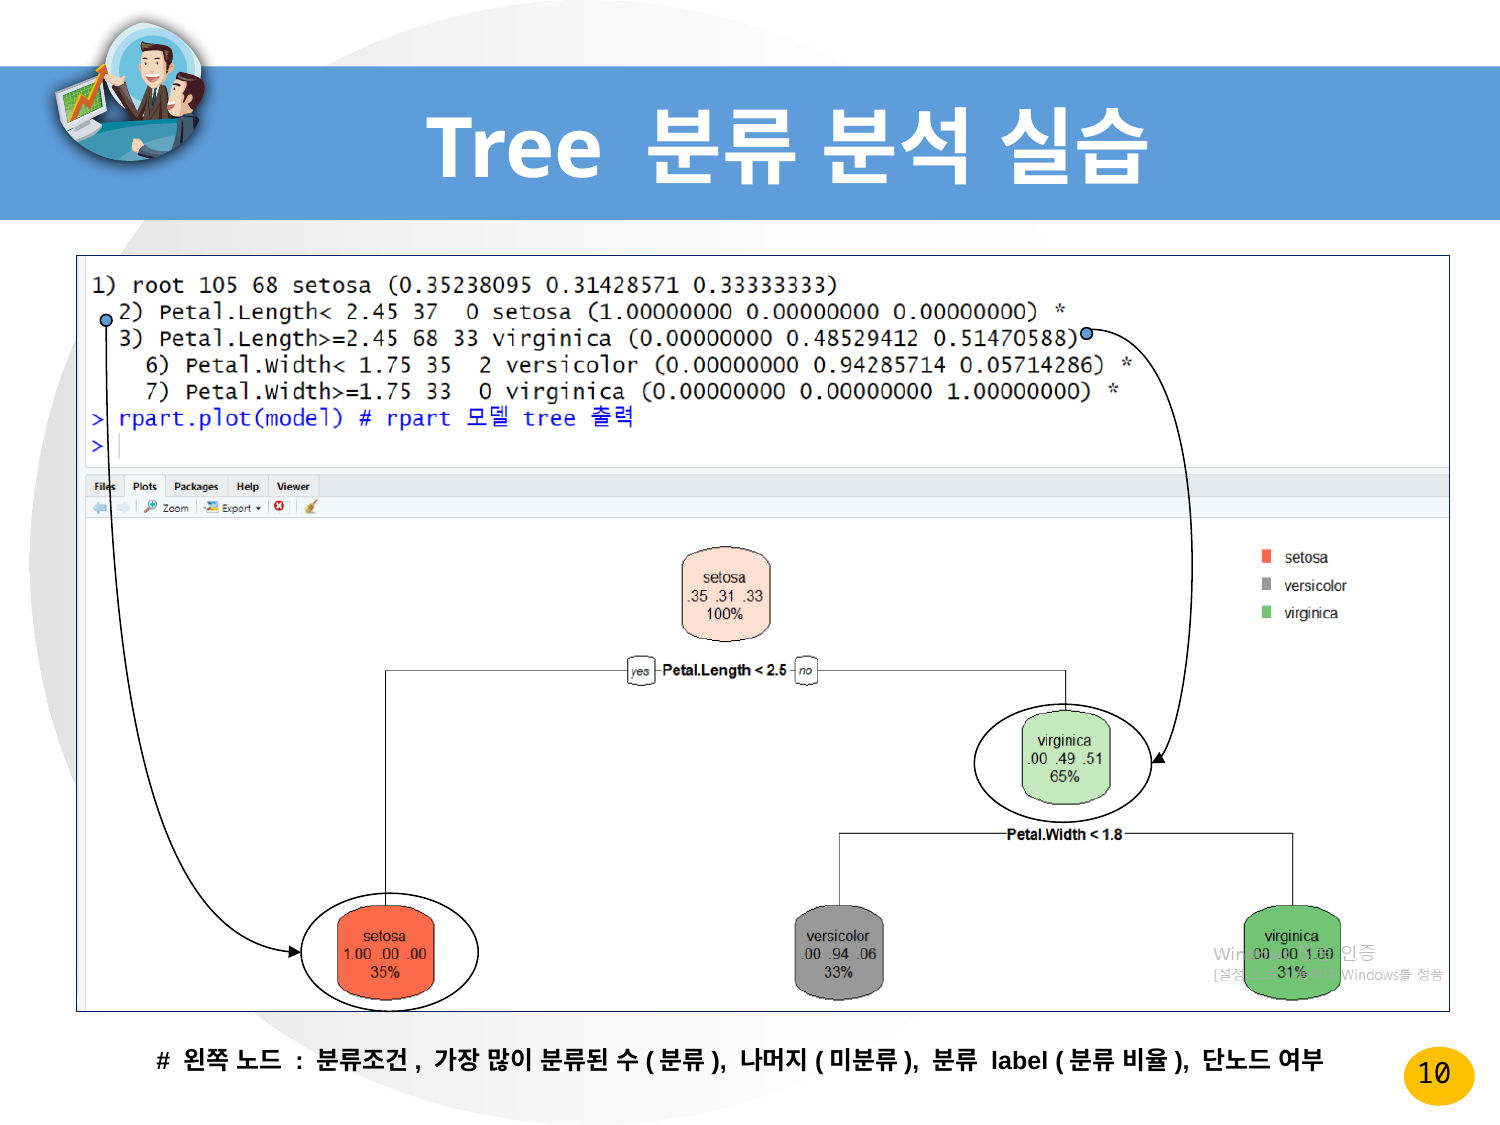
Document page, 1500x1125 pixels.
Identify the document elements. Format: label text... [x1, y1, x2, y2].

text_box # 왼쪽 노드 : 분류조건, 가장 많이 분류된 수(분류), 나머지(미분류), 분류 label (분류 비율), 단노드 여부 [141, 1036, 1341, 1082]
title Tree 분류 분석 실습 [76, 87, 1500, 200]
slide_number 10 [1368, 1046, 1500, 1090]
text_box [0, 541, 517, 737]
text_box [903, 515, 1339, 577]
picture [76, 255, 1450, 1012]
